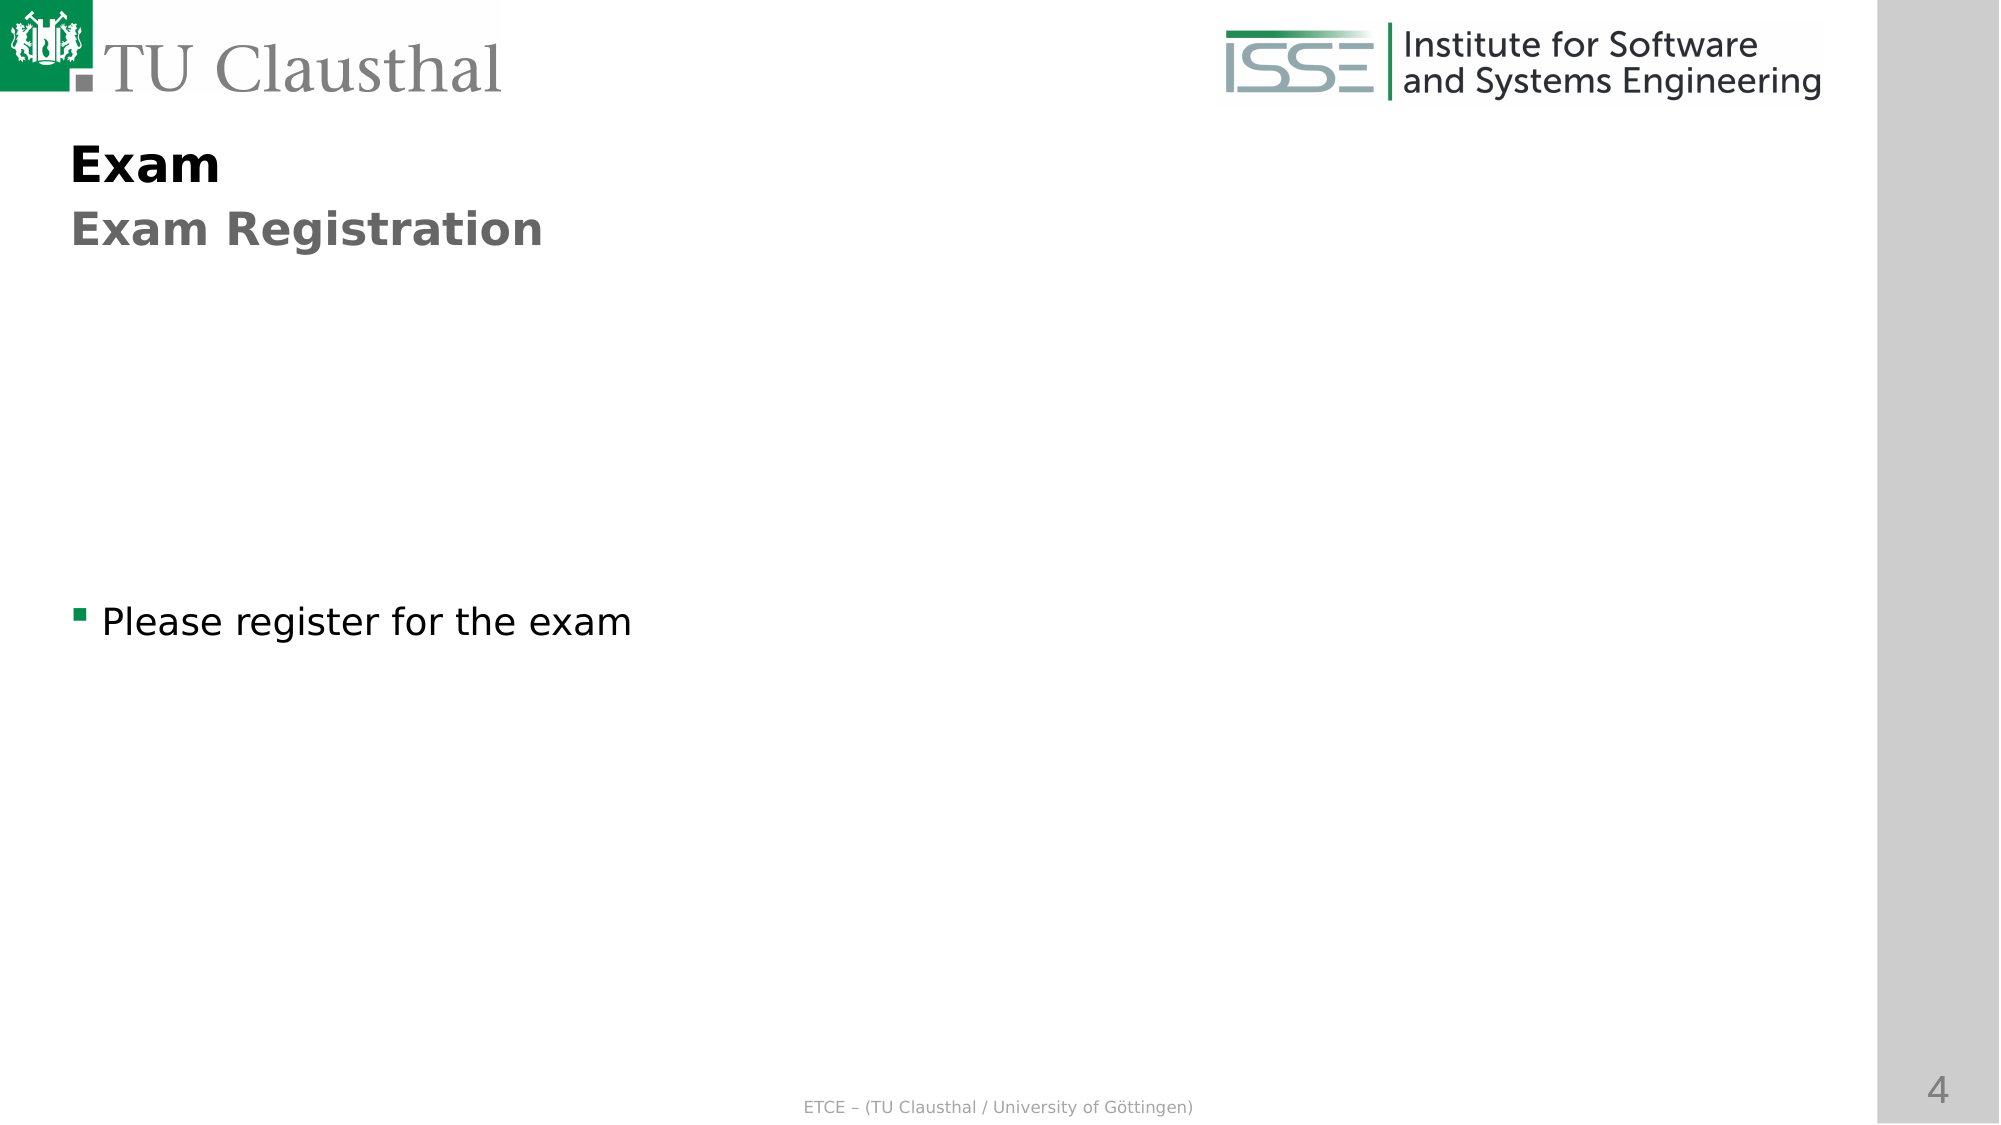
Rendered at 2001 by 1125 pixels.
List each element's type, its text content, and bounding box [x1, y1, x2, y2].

text_box Please register for the exam [54, 208, 1818, 1034]
picture [1218, 22, 1826, 107]
text_box Exam Registration [70, 188, 1766, 267]
picture [0, 0, 501, 92]
text_box Exam [54, 125, 1818, 207]
